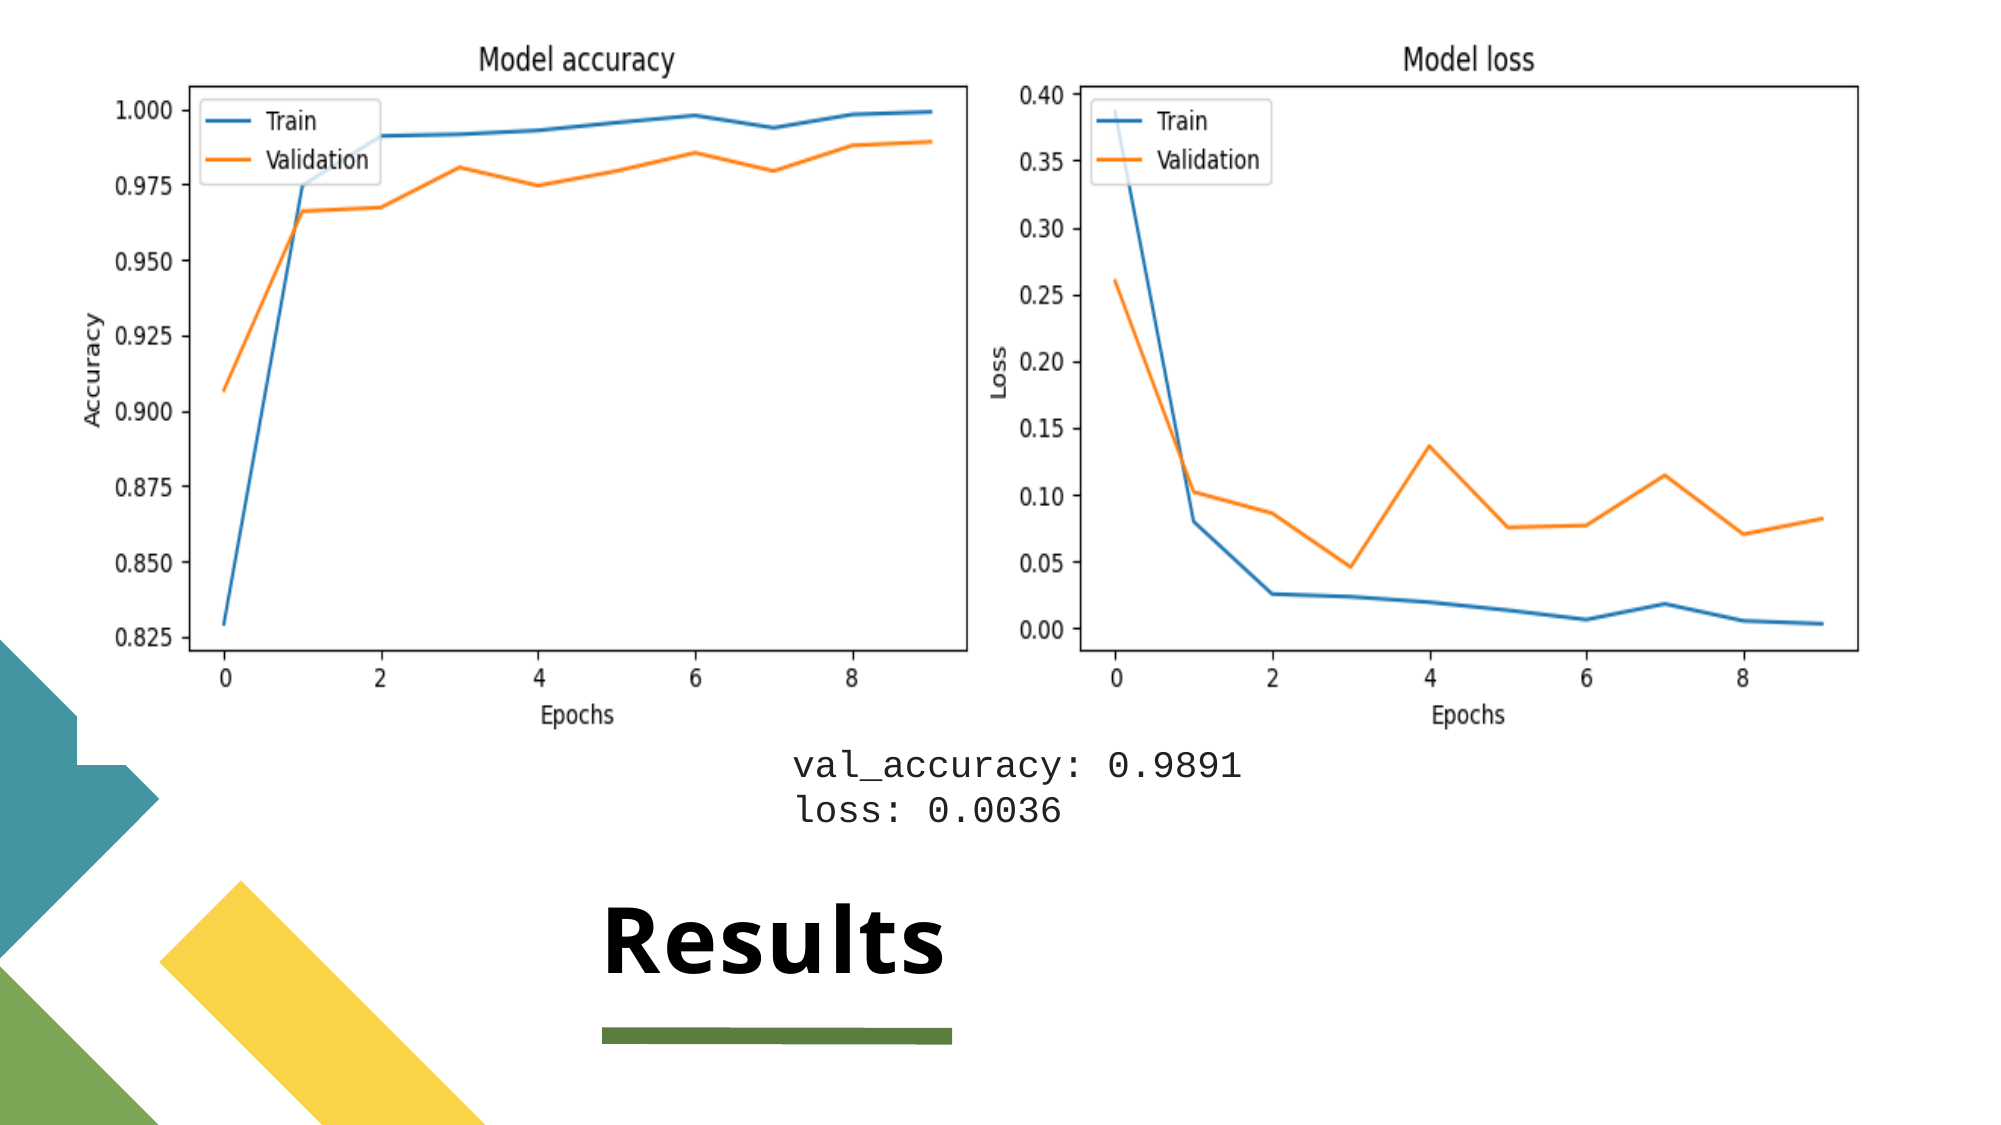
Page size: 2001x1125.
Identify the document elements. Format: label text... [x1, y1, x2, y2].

text_box val_accuracy: 0.9891 loss: 0.0036 [777, 765, 1407, 838]
picture [77, 38, 1903, 765]
title Results [600, 765, 1903, 992]
